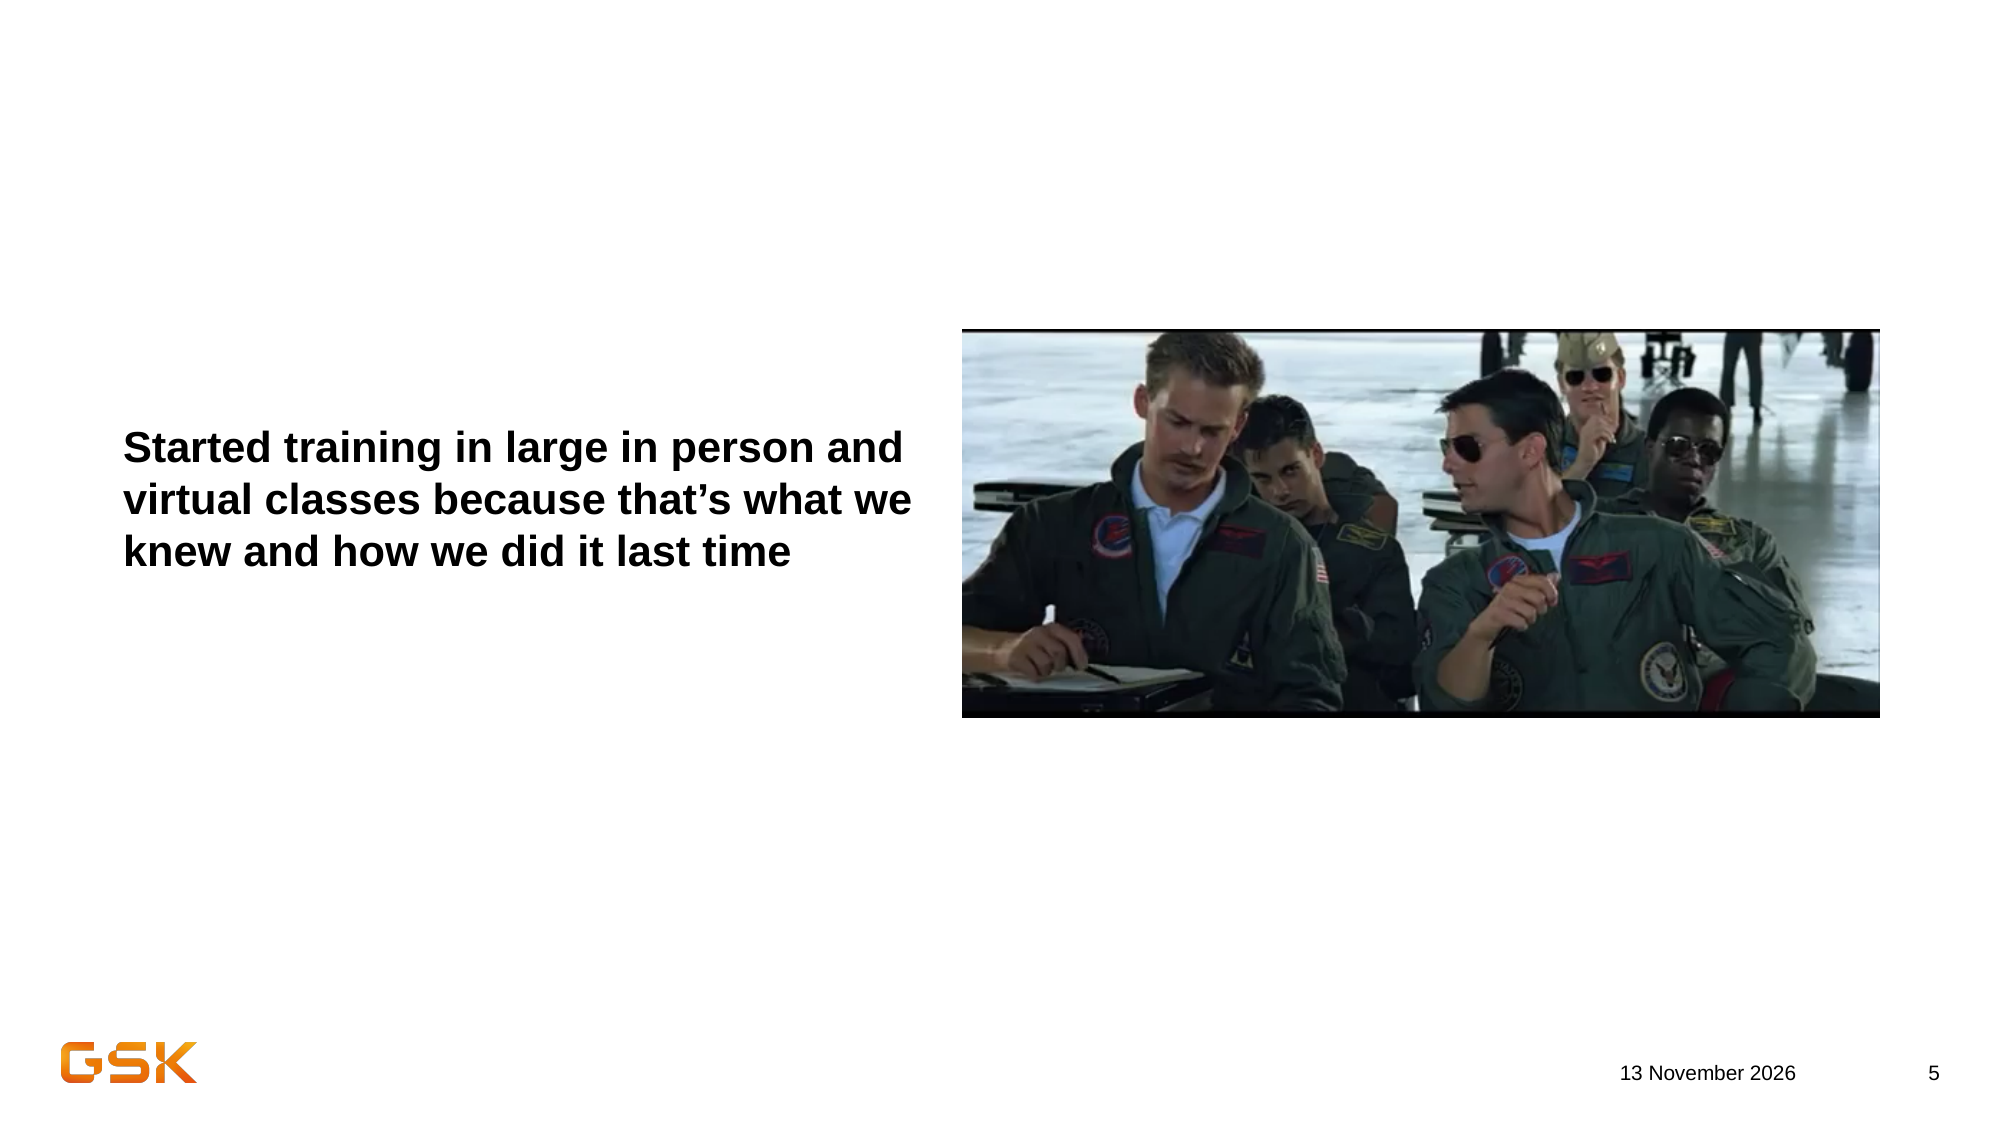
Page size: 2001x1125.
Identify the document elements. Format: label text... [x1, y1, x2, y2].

slide_number 5 [1851, 1040, 1940, 1085]
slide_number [1340, 1040, 1797, 1085]
picture [61, 1042, 197, 1083]
text_box Started training in large in person and virtual classes because that’s what we knew and how we did it last time [93, 389, 947, 658]
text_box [961, 328, 1881, 719]
